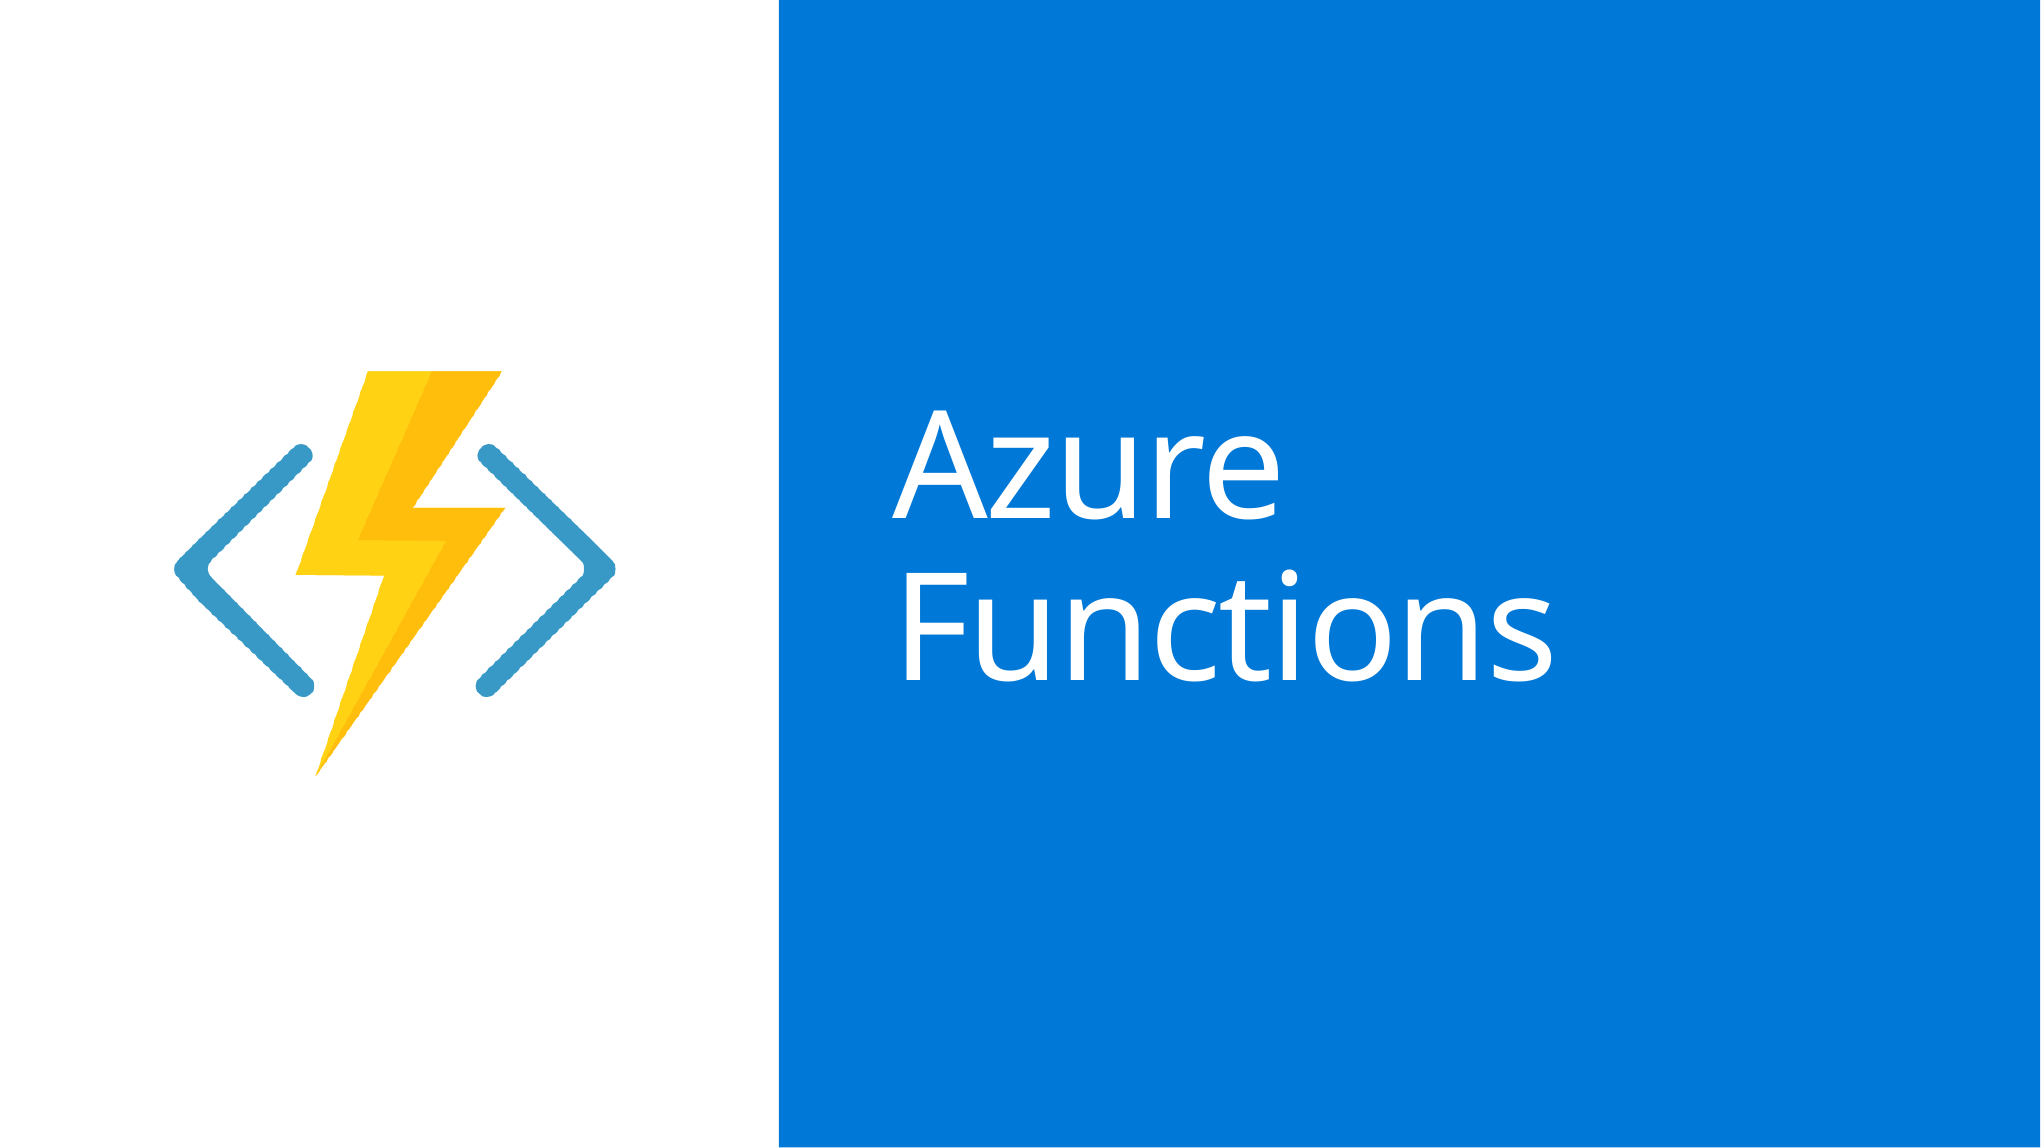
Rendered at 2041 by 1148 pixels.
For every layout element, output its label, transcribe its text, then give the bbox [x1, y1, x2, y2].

text_box [778, 0, 2041, 1148]
picture [173, 352, 616, 795]
title Azure Functions [868, 373, 1946, 820]
